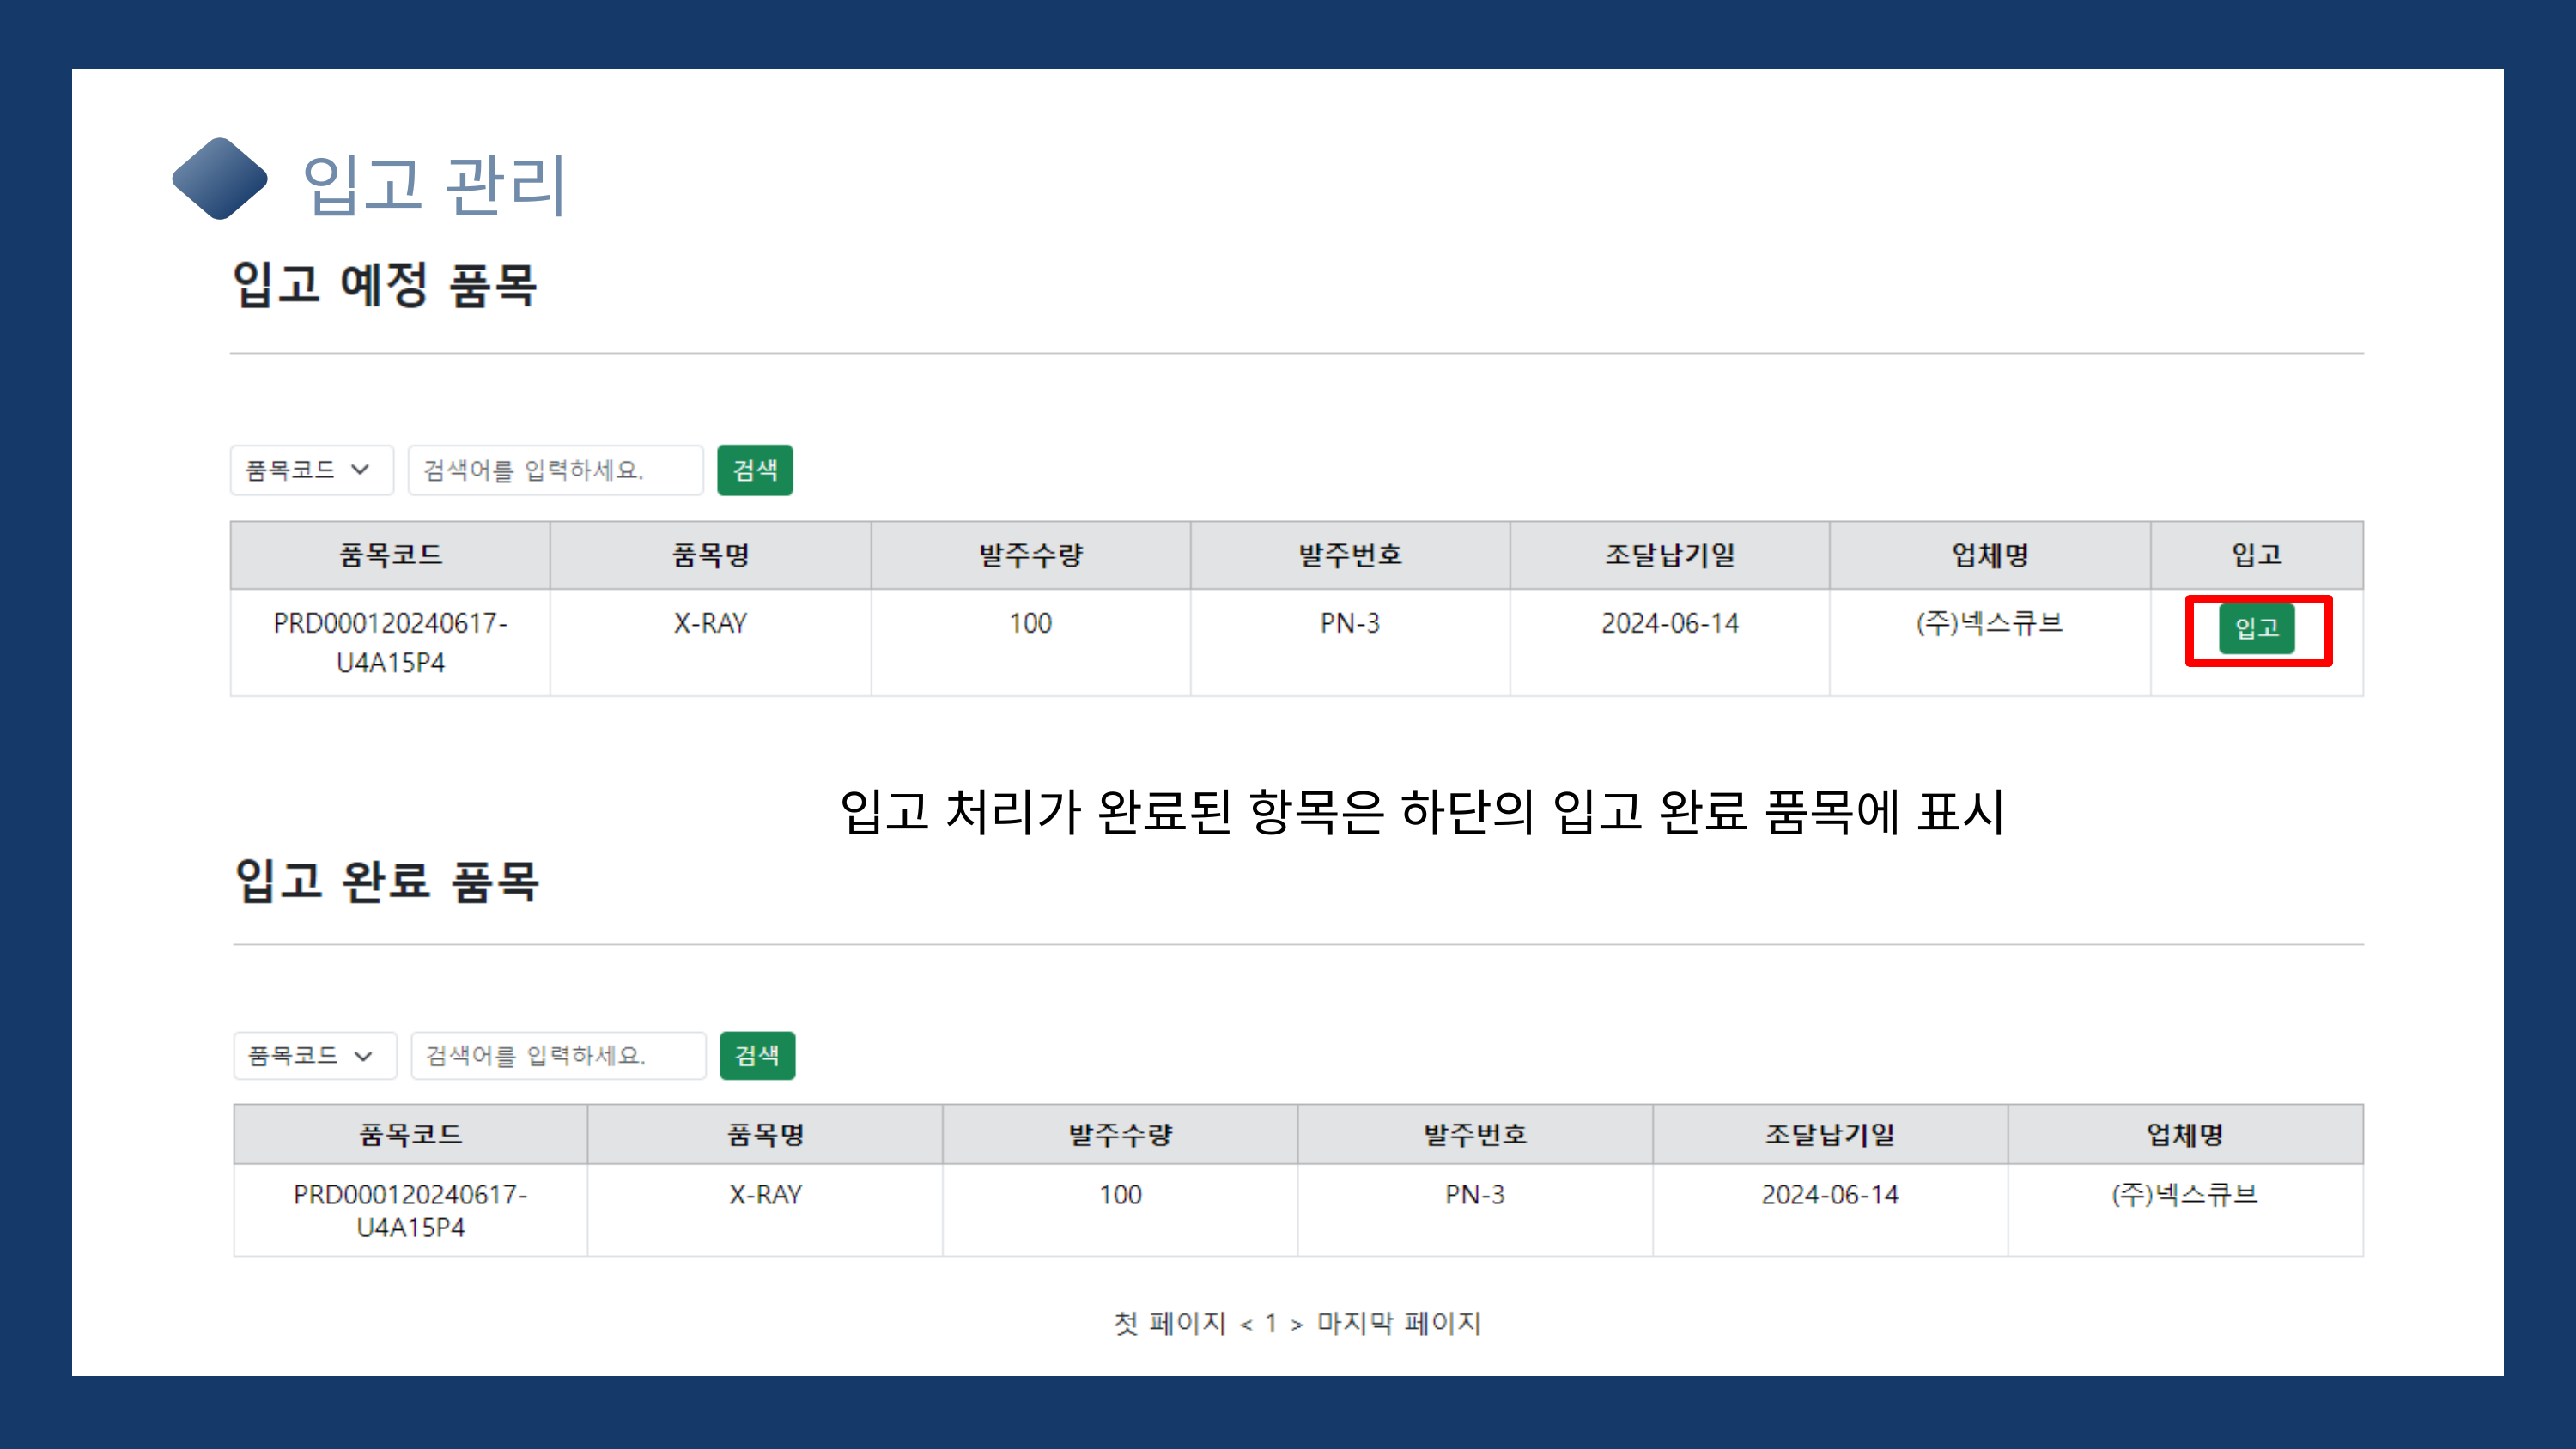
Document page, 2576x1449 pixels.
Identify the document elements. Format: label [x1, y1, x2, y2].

text_box [72, 68, 2504, 1377]
picture [219, 846, 2382, 1362]
picture [216, 249, 2381, 736]
